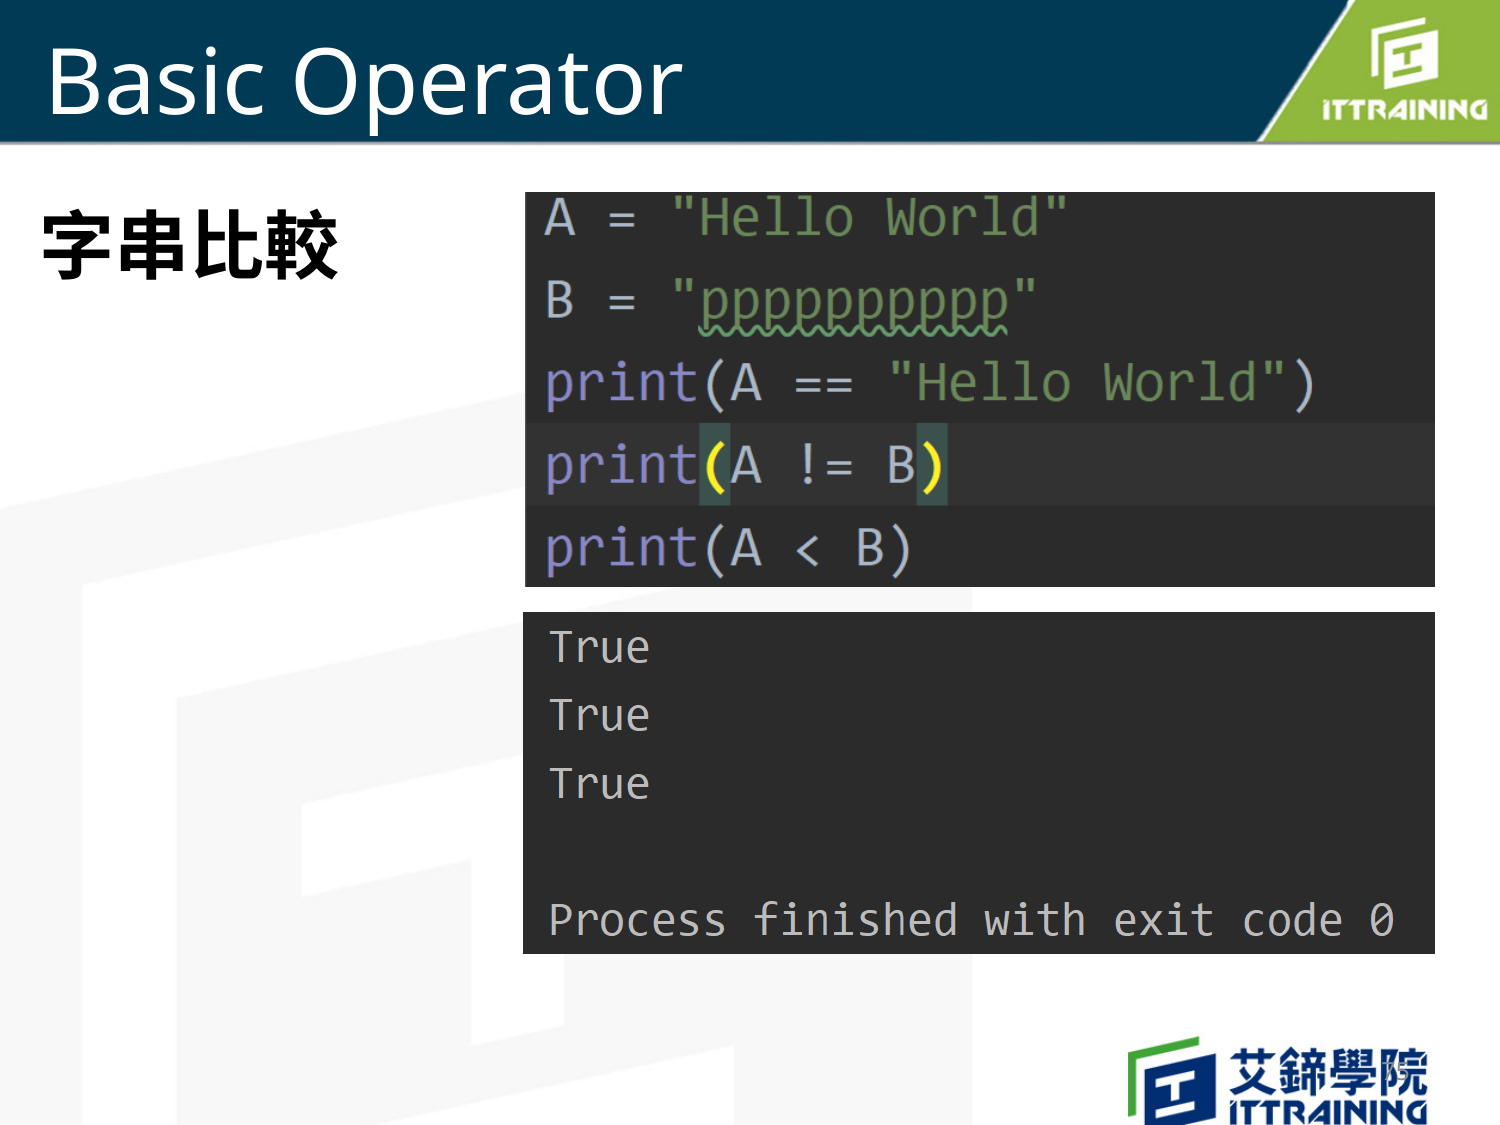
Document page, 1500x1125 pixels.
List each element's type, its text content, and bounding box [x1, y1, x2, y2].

title Basic Operator [29, 0, 1380, 172]
slide_number 75 [1074, 1042, 1425, 1103]
list 字串比較 [24, 191, 1375, 934]
picture [0, 0, 1500, 1125]
